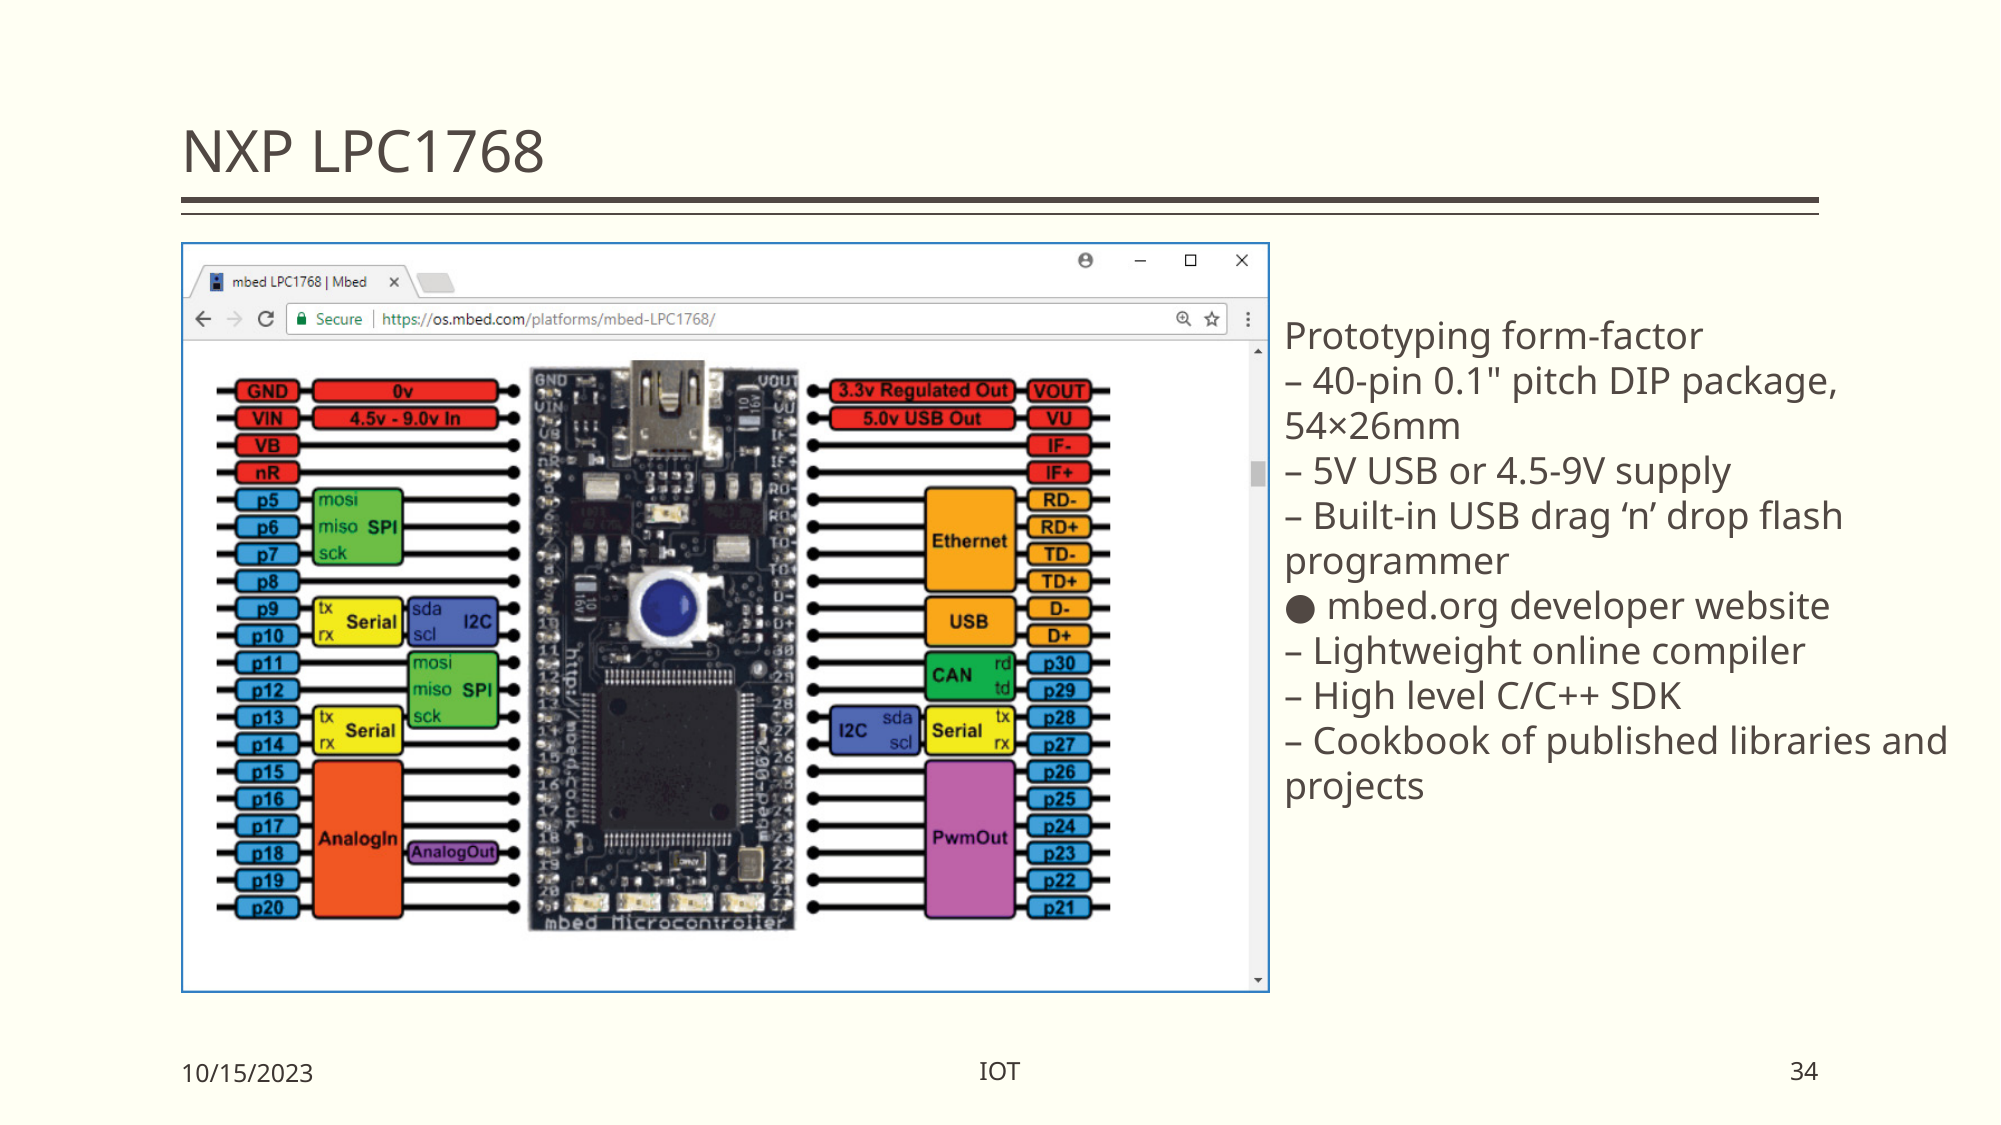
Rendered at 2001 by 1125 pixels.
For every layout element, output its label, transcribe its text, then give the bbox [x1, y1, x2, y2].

text_box Prototyping form‐factor – 40‐pin 0.1" pitch DIP package, 54×26mm – 5V USB or 4.5‐9V supply – Built‐in USB drag ‘n’ drop flash programmer ● mbed.org developer website – Lightweight online compiler – High level C/C++ SDK – Cookbook of published libraries and projects [1275, 304, 1971, 815]
footer IOT [481, 1042, 1518, 1103]
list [181, 242, 1270, 993]
title NXP LPC1768 [181, 12, 1819, 193]
slide_number 34 [1518, 1042, 1819, 1103]
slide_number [181, 1042, 481, 1103]
